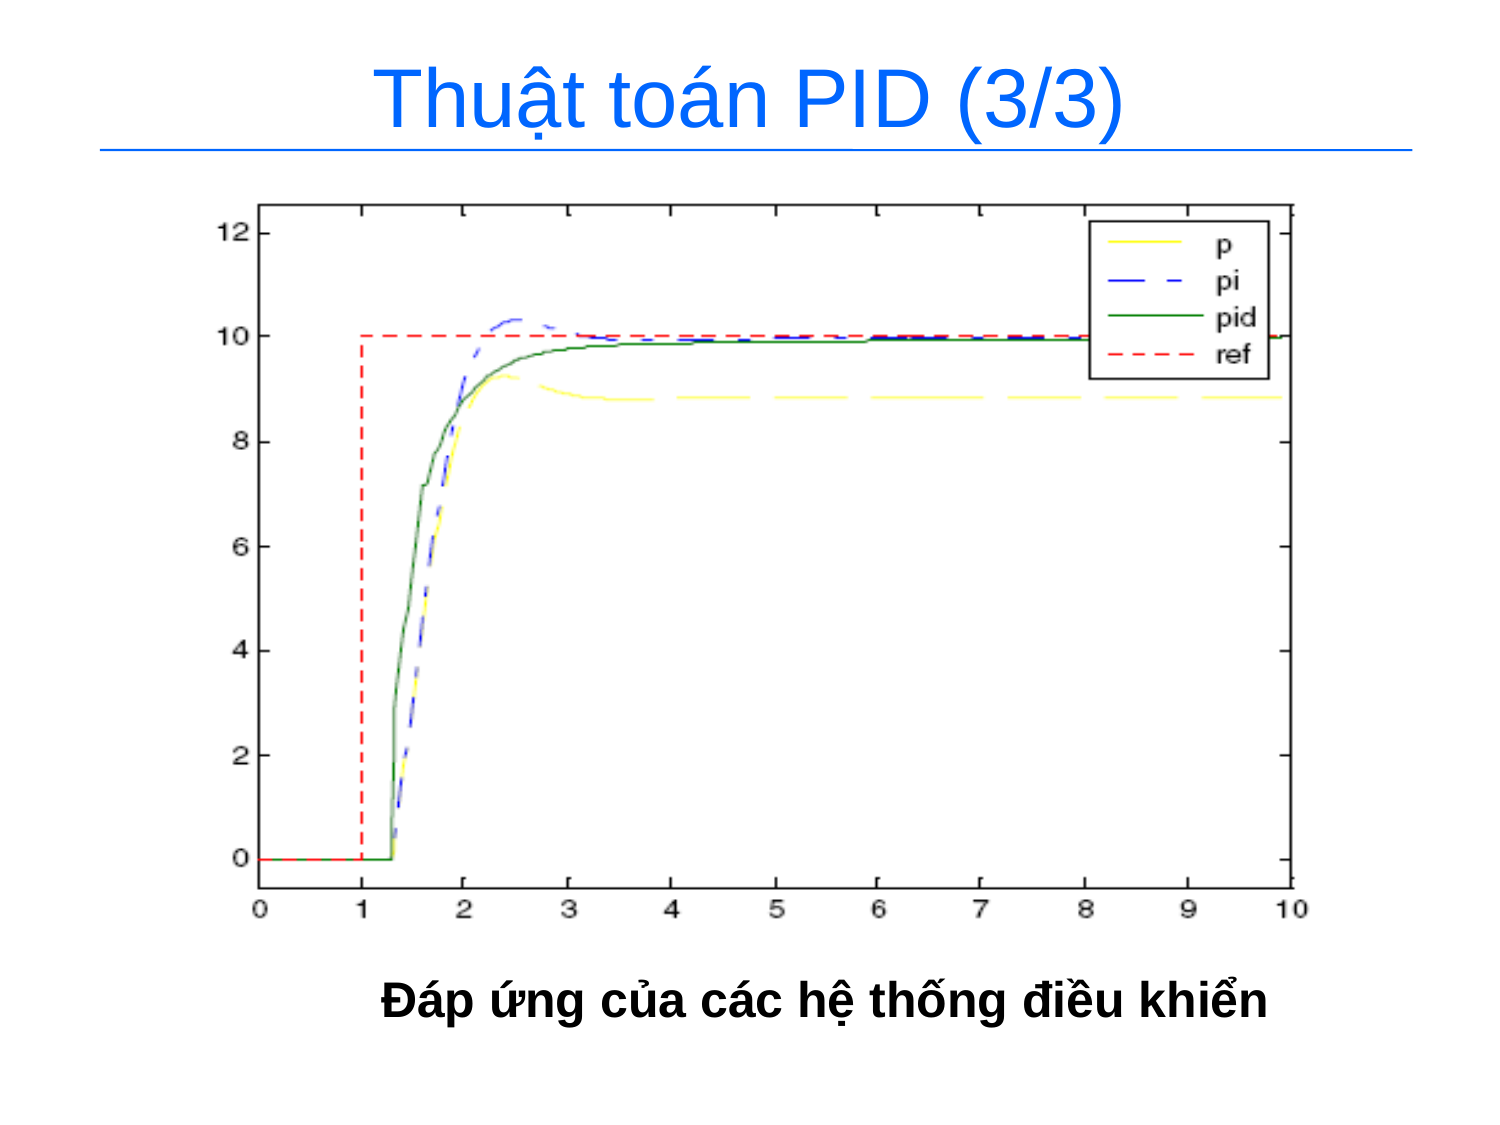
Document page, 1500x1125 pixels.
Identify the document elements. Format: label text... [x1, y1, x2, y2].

title Thuật toán PID (3/3) [0, 0, 1500, 188]
text_box Đáp ứng của các hệ thống điều khiển [366, 959, 1285, 1035]
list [196, 186, 1327, 939]
